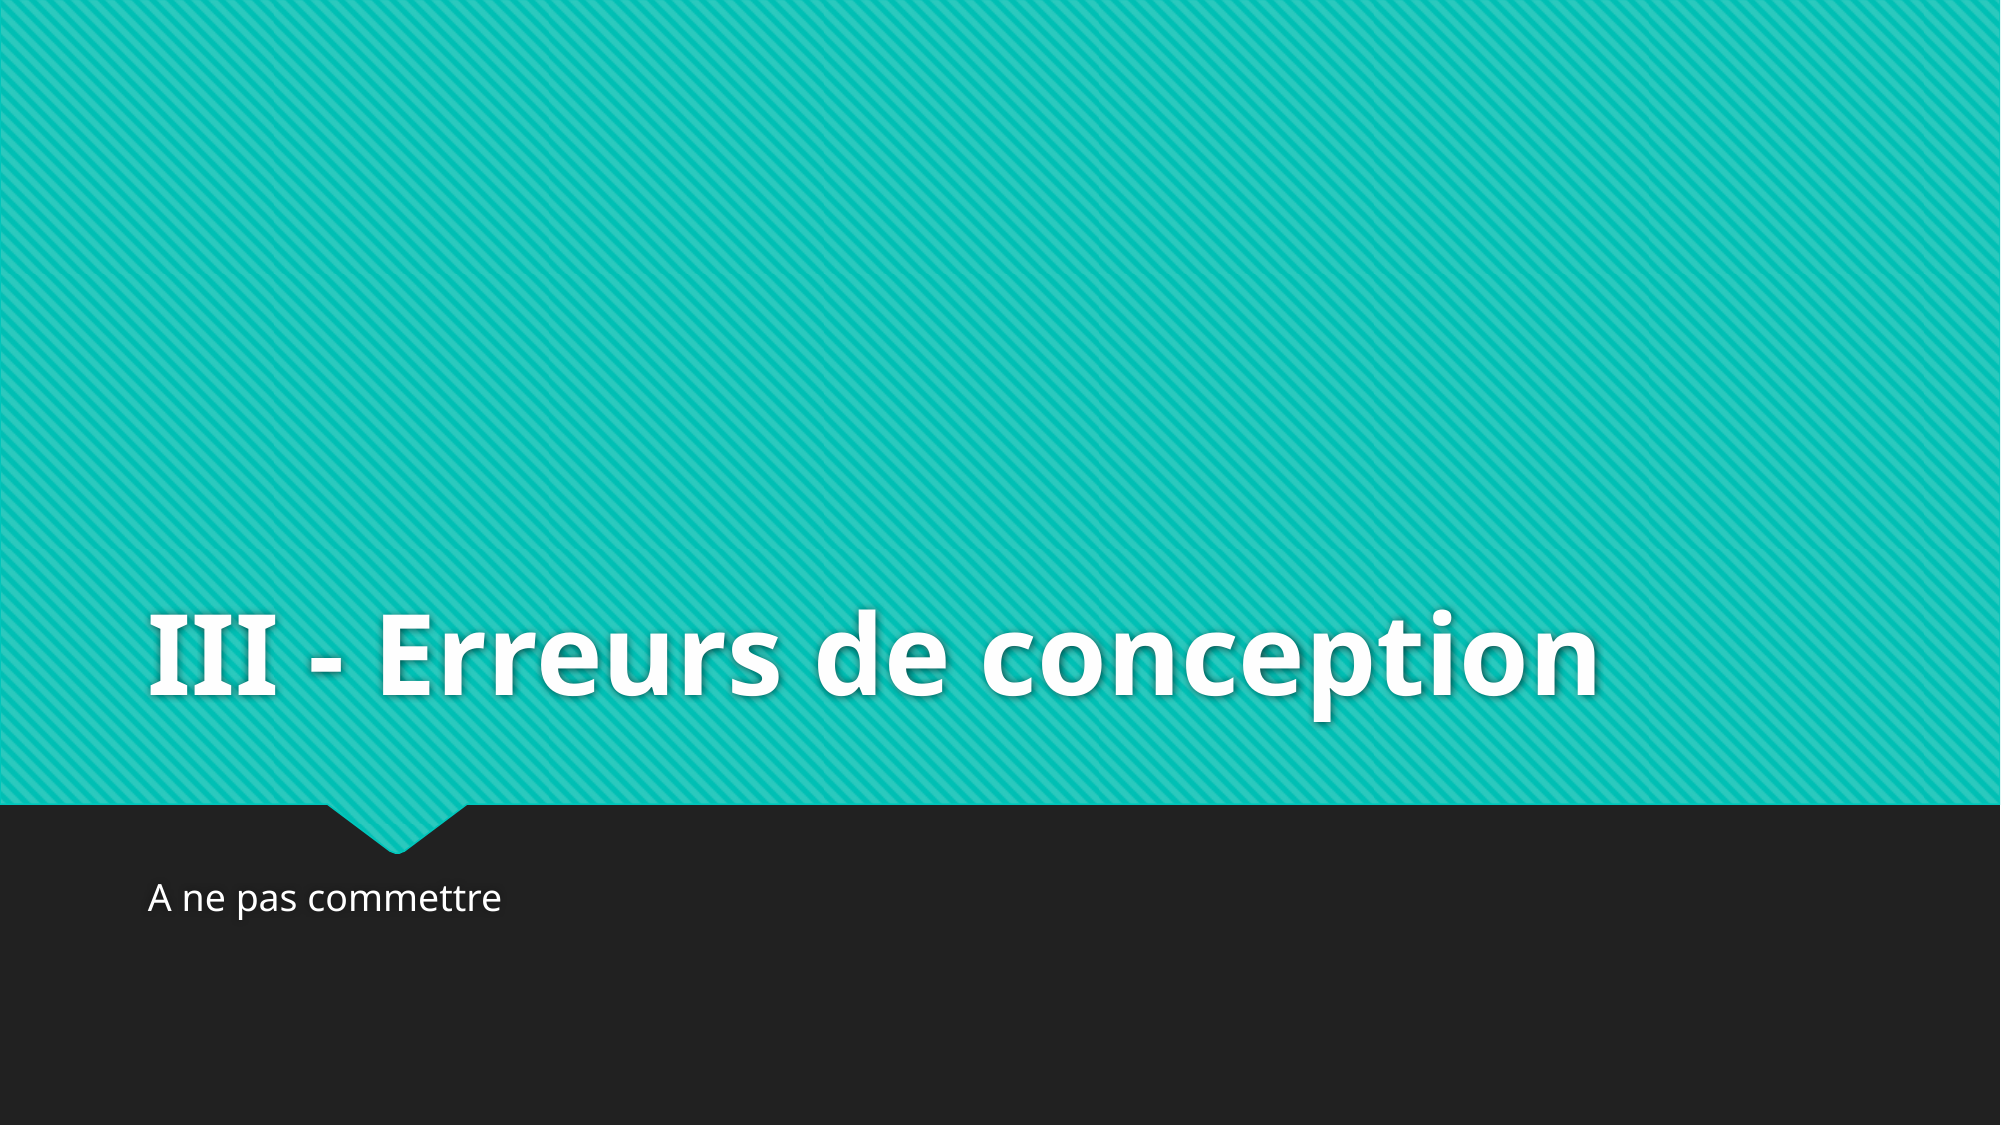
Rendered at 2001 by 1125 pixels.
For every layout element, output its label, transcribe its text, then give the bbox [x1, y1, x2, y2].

subtitle A ne pas commettre [132, 866, 1868, 938]
title III - Erreurs de conception [132, 237, 1868, 726]
